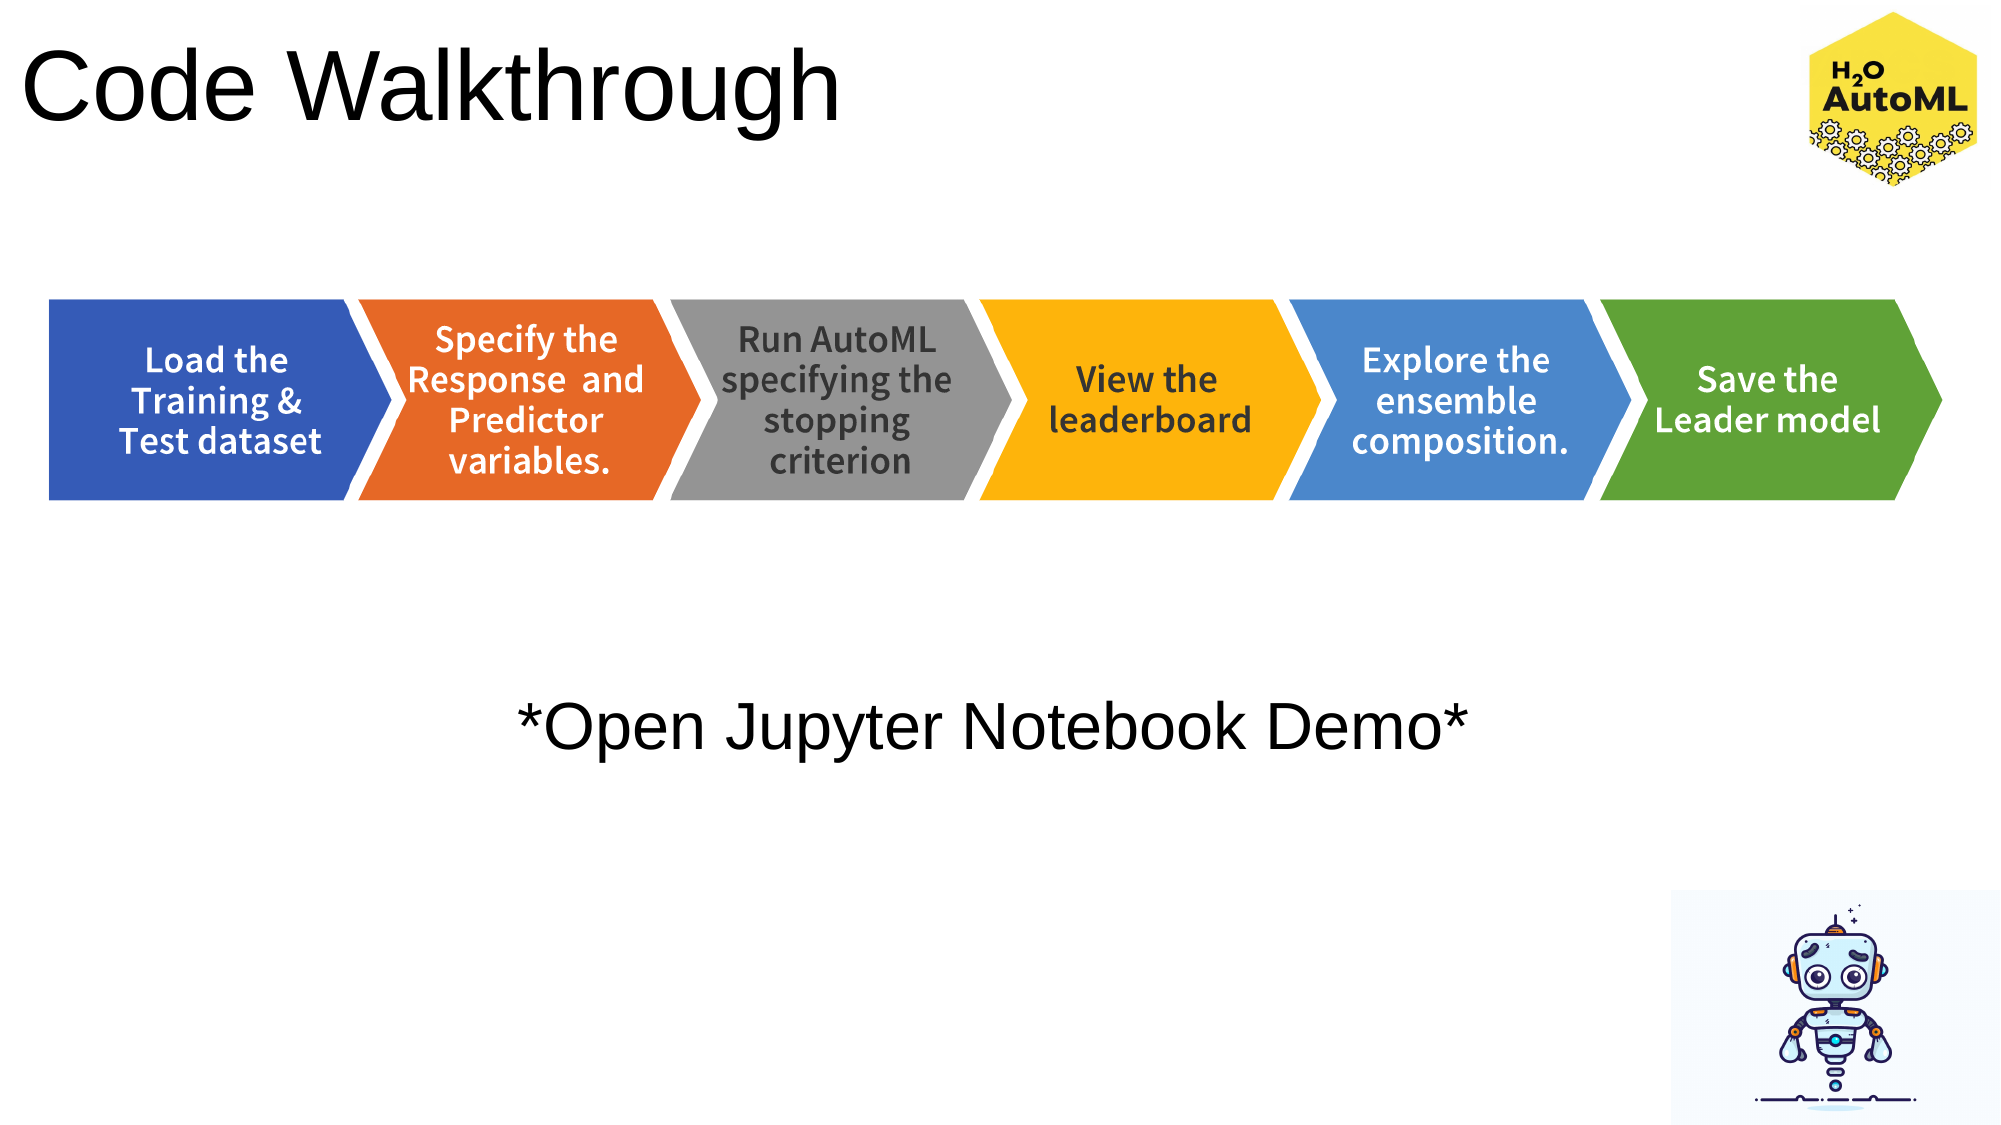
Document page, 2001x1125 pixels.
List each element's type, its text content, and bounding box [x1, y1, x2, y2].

picture [27, 246, 1961, 533]
picture [1670, 890, 2000, 1125]
picture [1800, 5, 1991, 190]
text_box Code Walkthrough [0, 0, 2000, 195]
text_box [56, 634, 1707, 929]
